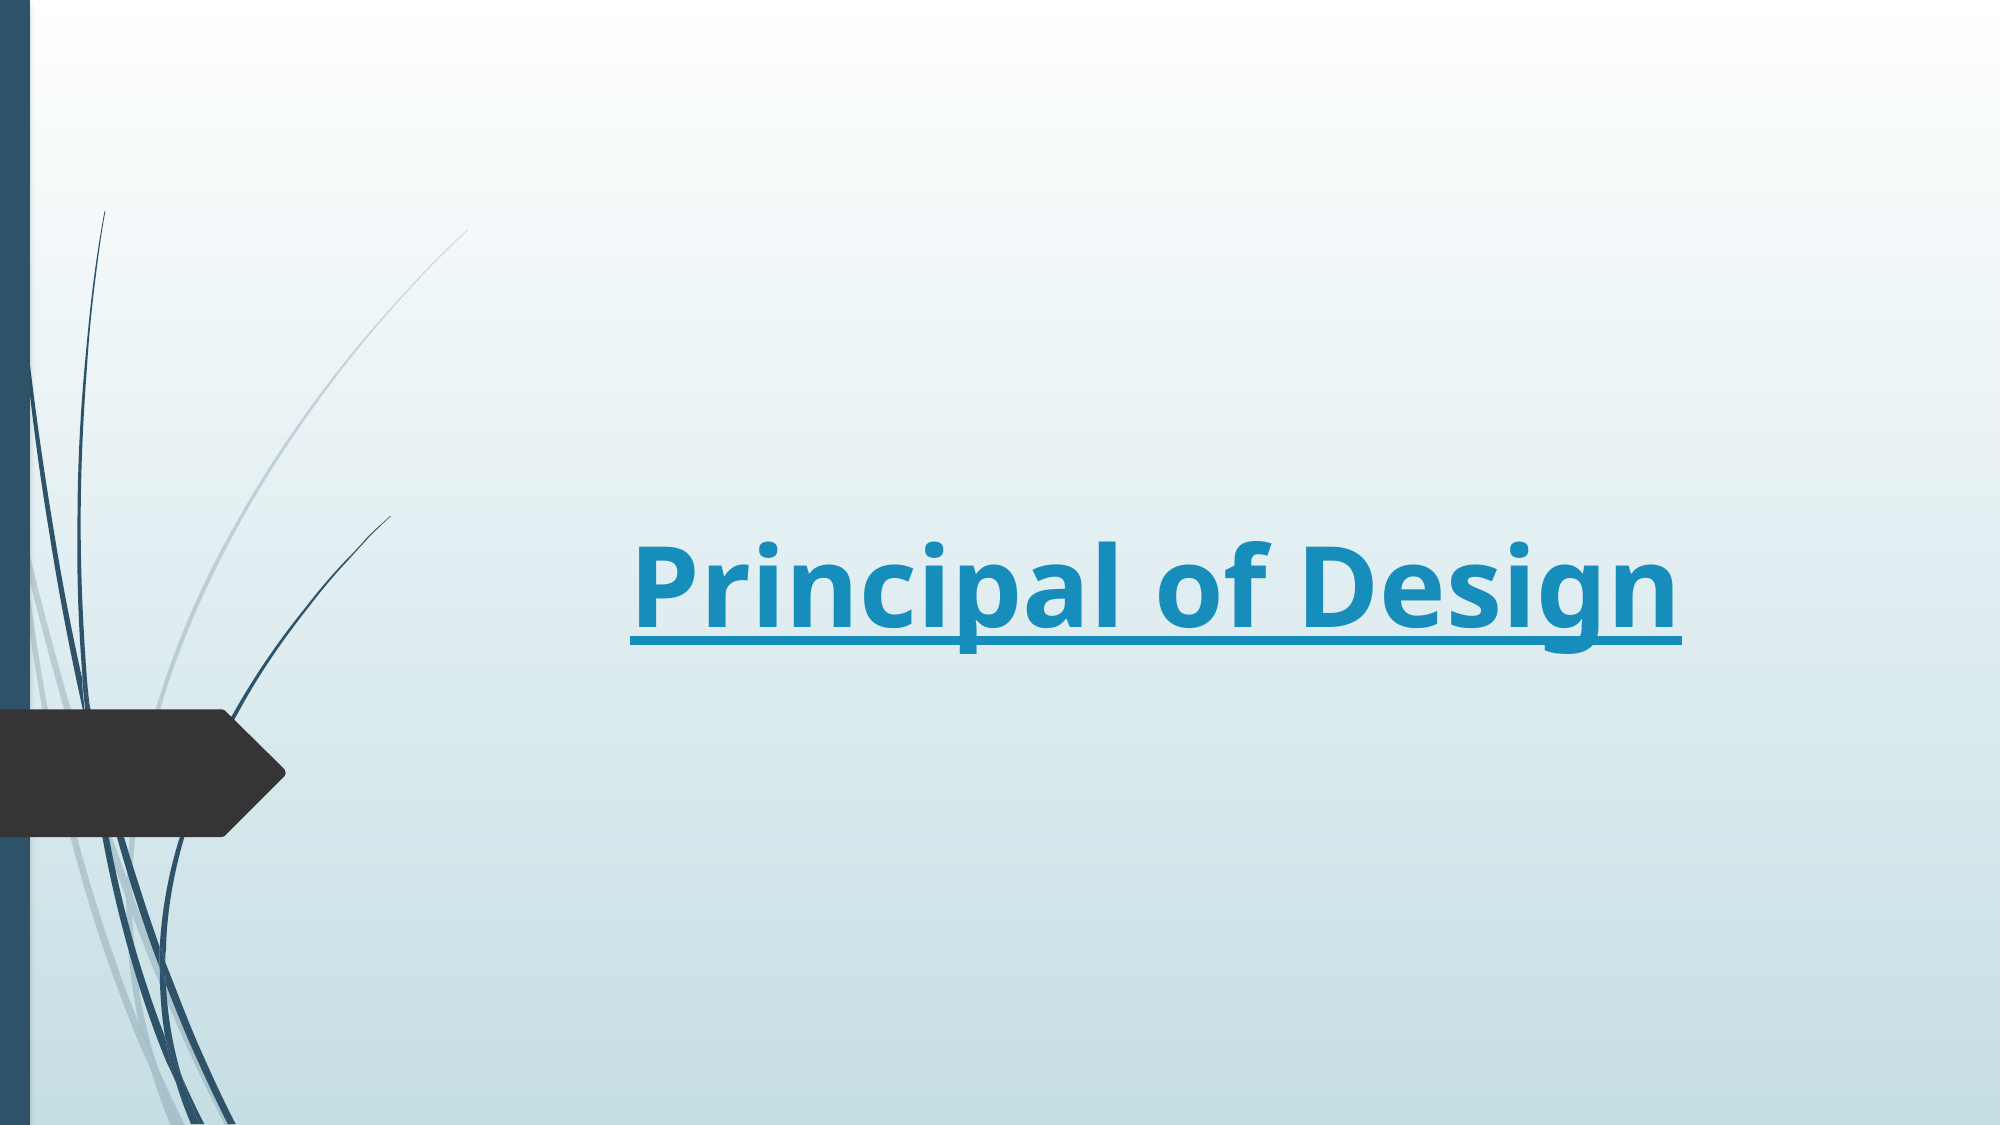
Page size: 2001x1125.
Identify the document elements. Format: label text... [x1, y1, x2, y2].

title Principal of Design [424, 216, 1888, 658]
